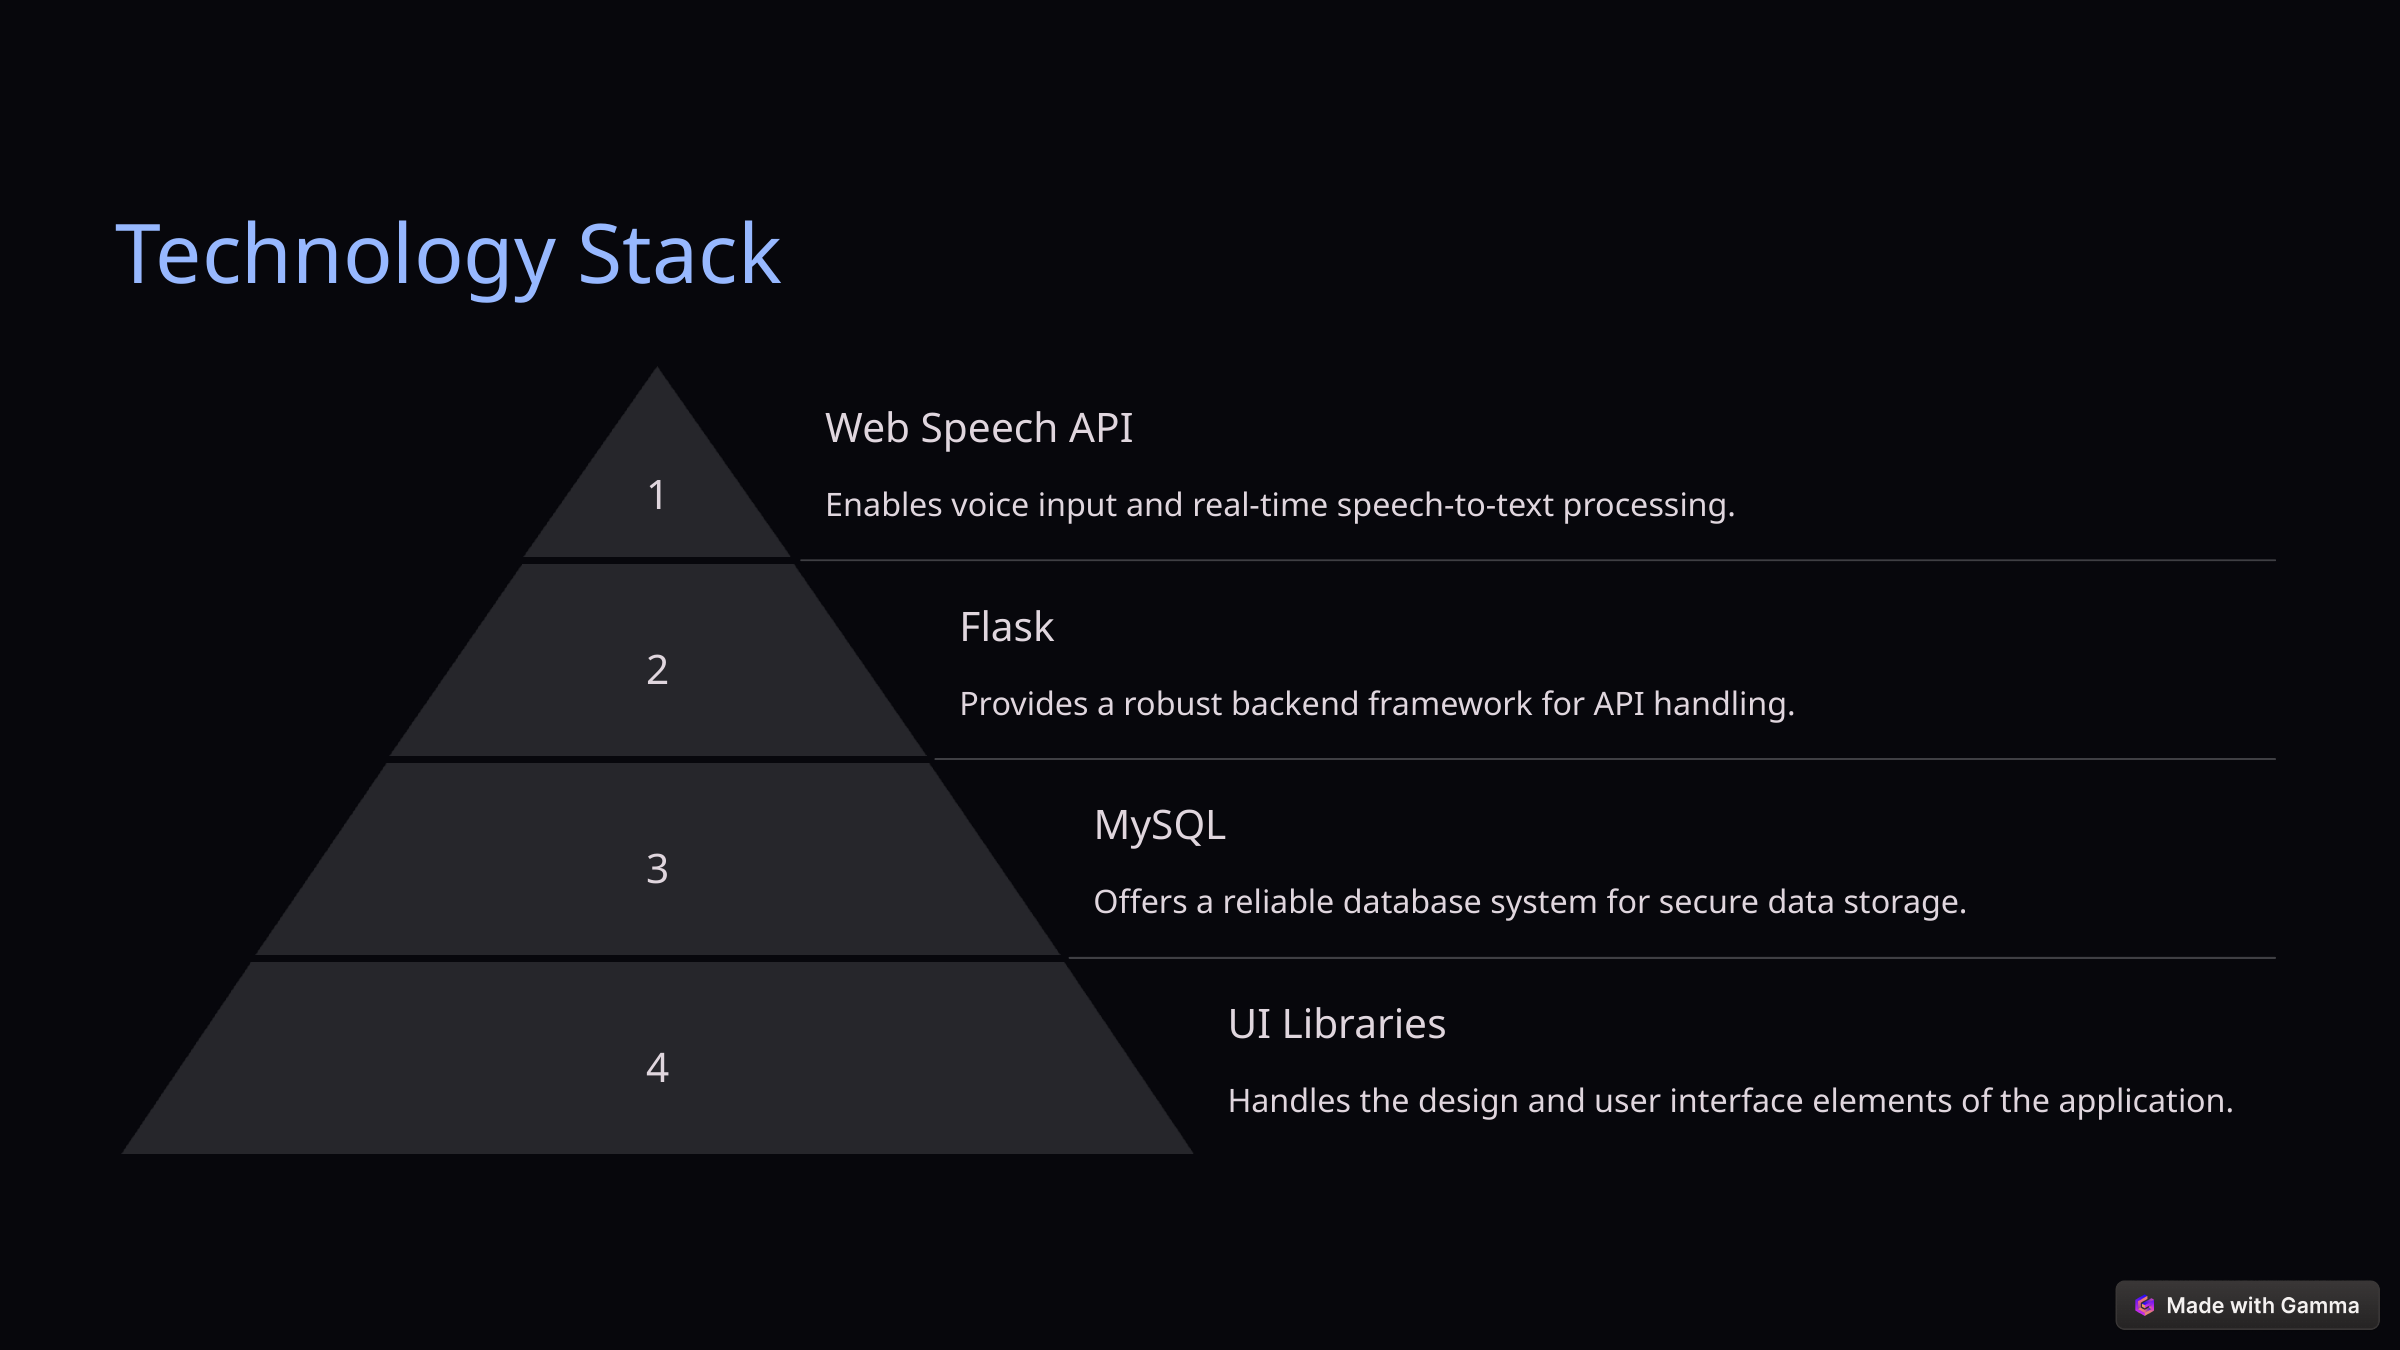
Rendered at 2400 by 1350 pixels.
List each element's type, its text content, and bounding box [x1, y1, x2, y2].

picture [255, 763, 1061, 955]
picture [2106, 1271, 2389, 1339]
text_box Flask [959, 598, 1373, 650]
text_box UI Libraries [1227, 995, 1642, 1048]
text_box Technology Stack [115, 196, 943, 301]
picture [389, 564, 927, 756]
picture [121, 962, 1195, 1154]
picture [523, 366, 792, 557]
text_box Provides a robust backend framework for API handling. [959, 669, 1803, 723]
text_box Enables voice input and real-time speech-to-text processing. [825, 470, 1748, 524]
text_box Handles the design and user interface elements of the application. [1227, 1067, 2242, 1121]
text_box Offers a reliable database system for secure data storage. [1093, 868, 1964, 922]
text_box Web Speech API [825, 399, 1239, 451]
text_box MySQL [1093, 796, 1507, 849]
